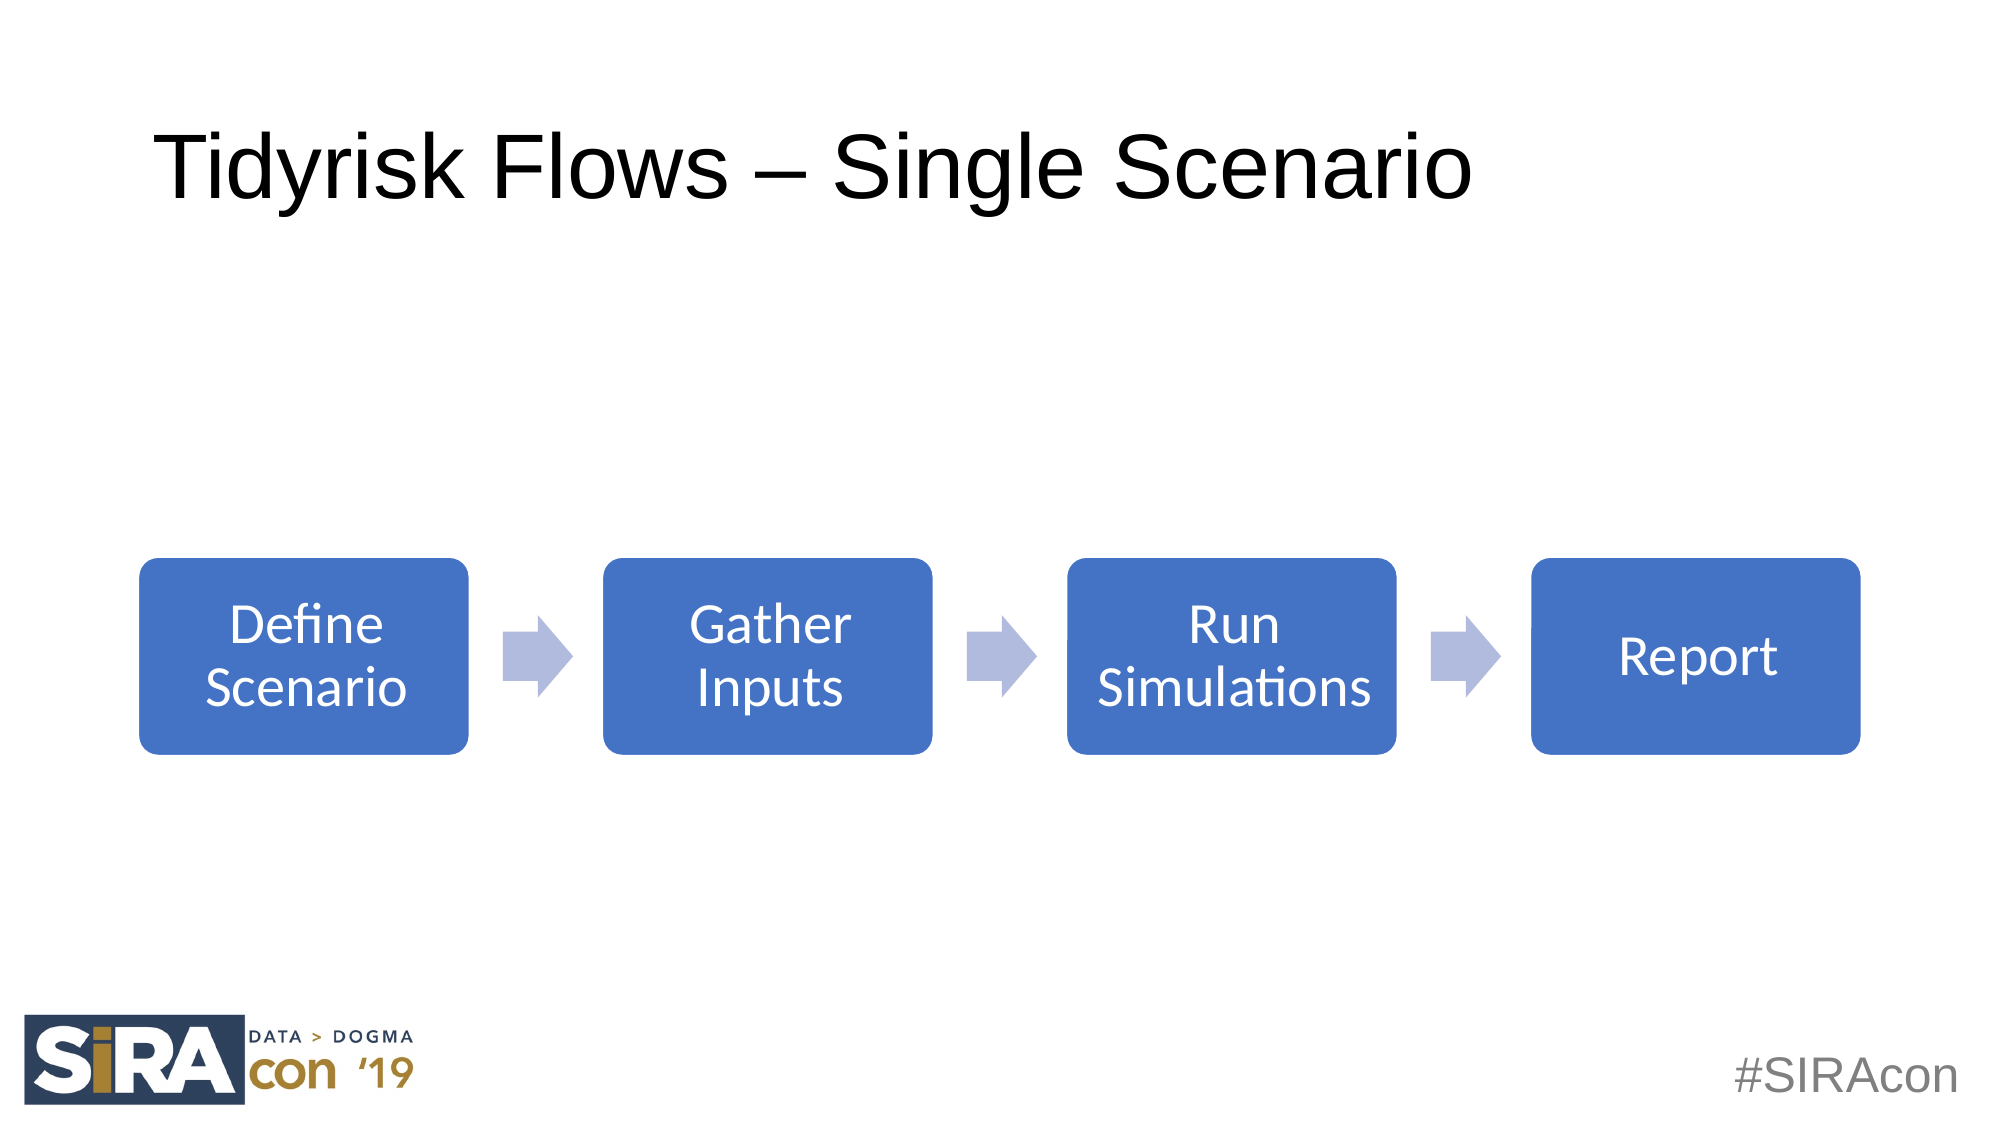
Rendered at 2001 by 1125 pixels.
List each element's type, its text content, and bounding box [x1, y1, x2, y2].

title Tidyrisk Flows – Single Scenario [137, 59, 1863, 278]
picture [18, 1007, 419, 1111]
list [137, 299, 1863, 1014]
